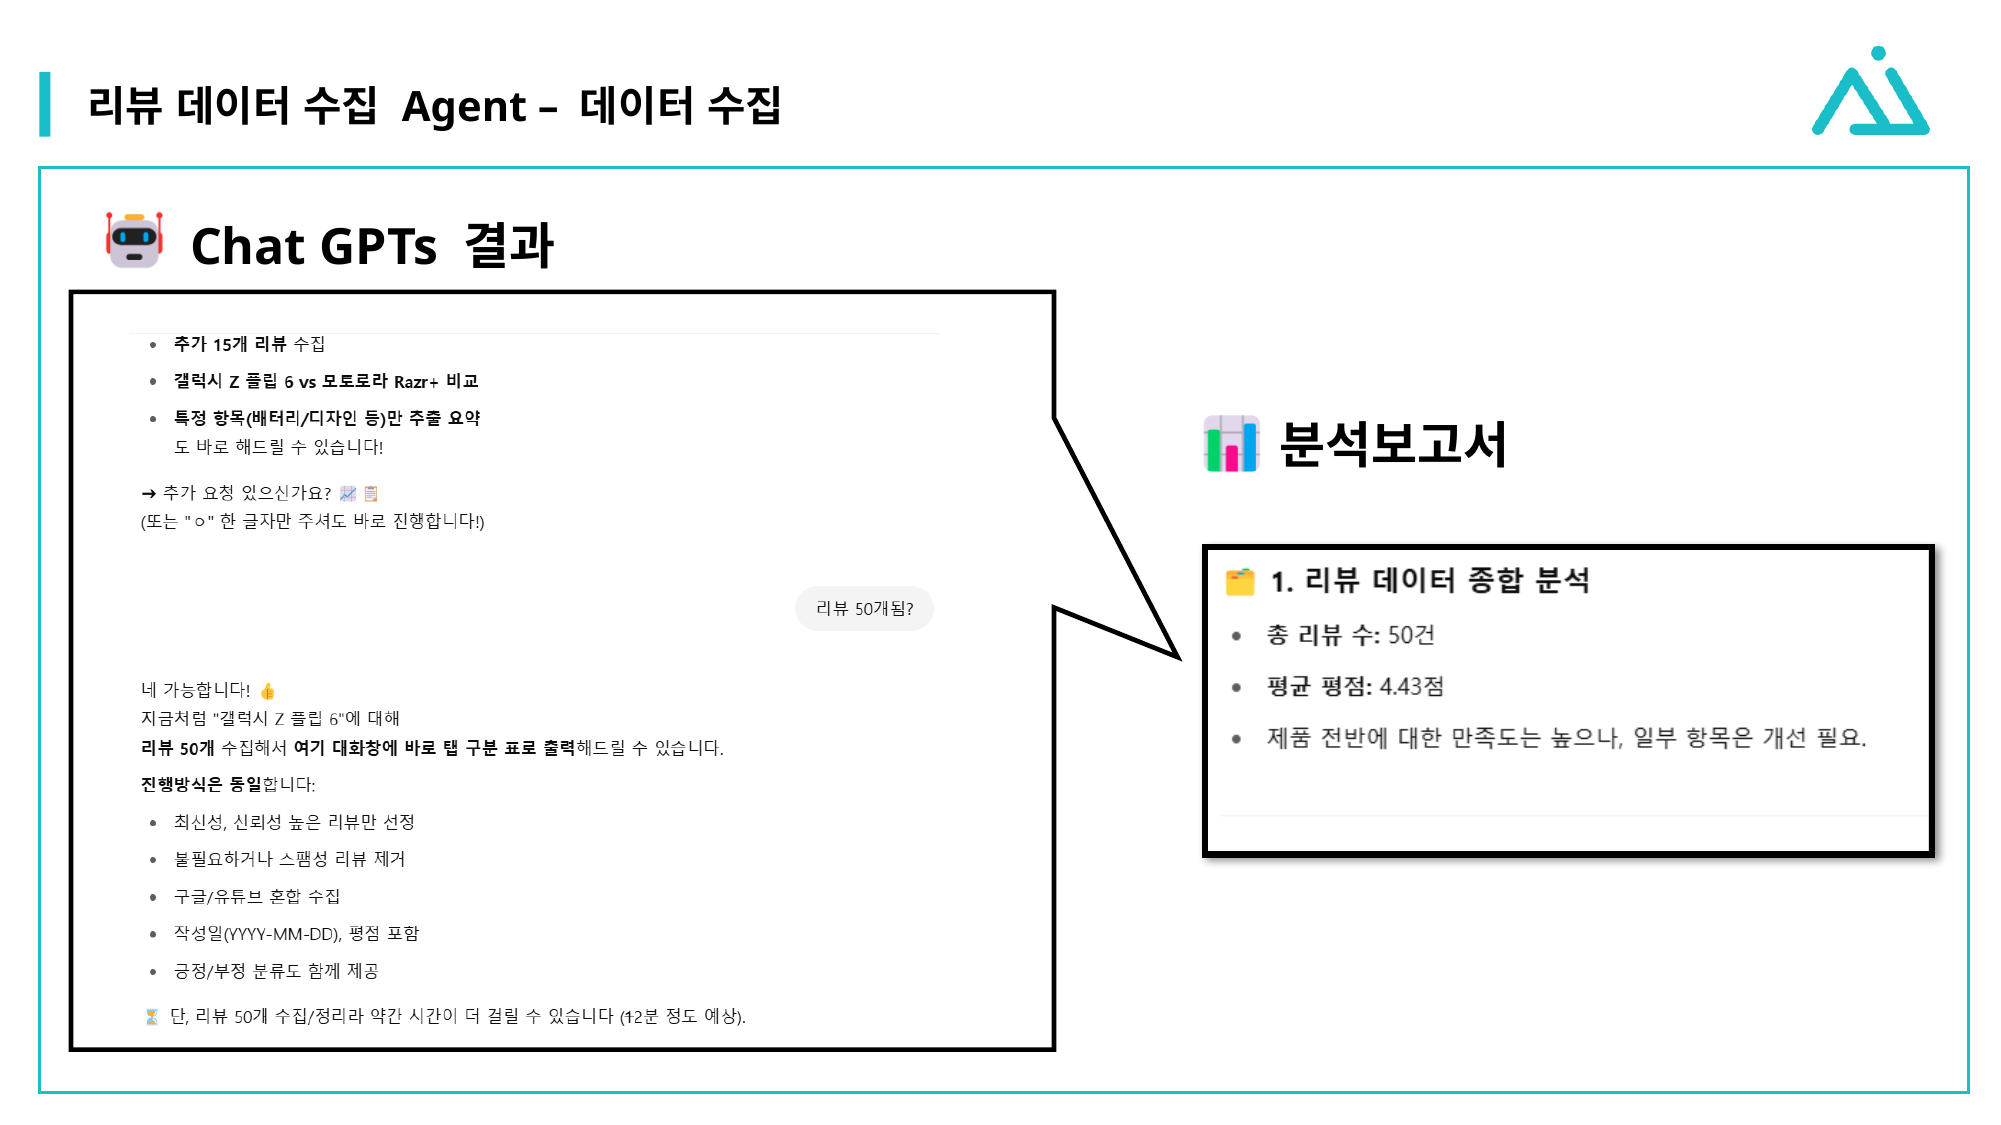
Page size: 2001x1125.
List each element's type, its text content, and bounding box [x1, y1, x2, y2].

text_box 분석보고서 [1277, 405, 1818, 481]
picture [129, 321, 940, 1059]
picture [1194, 393, 1277, 489]
text_box [69, 290, 1180, 1051]
picture [90, 191, 186, 283]
text_box [38, 167, 1969, 1093]
text_box 리뷰 데이터 수집 Agent – 데이터 수집 [72, 72, 800, 138]
text_box Chat GPTs 결과 [186, 207, 730, 282]
text_box [38, 71, 51, 138]
picture [1208, 549, 1929, 852]
picture [1790, 27, 1947, 169]
